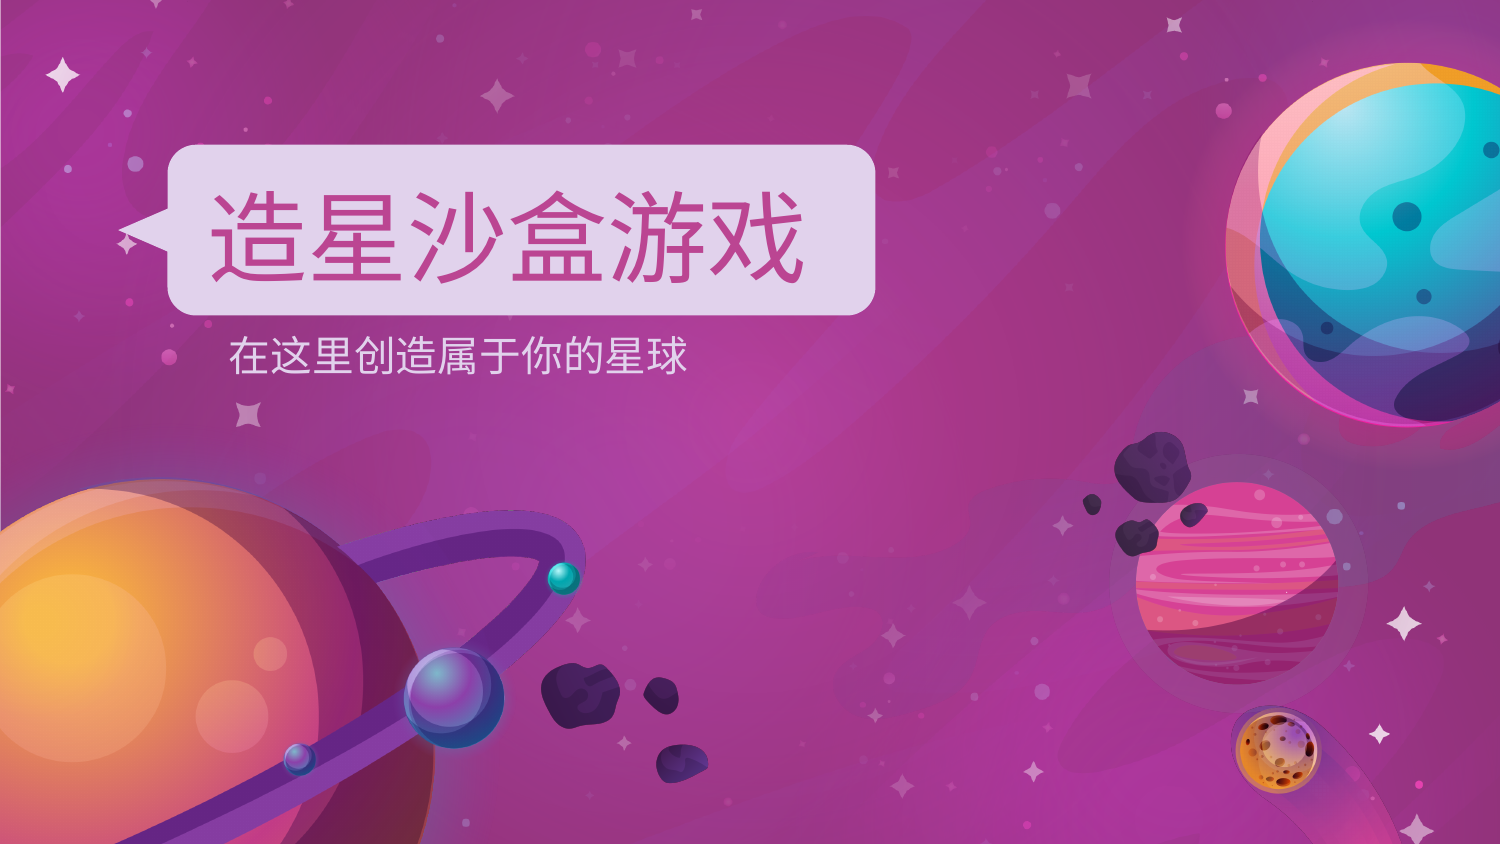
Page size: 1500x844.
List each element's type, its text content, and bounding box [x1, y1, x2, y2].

title 造星沙盒游戏 [192, 147, 933, 311]
subtitle 在这里创造属于你的星球 [214, 299, 707, 410]
picture [0, 0, 1500, 844]
